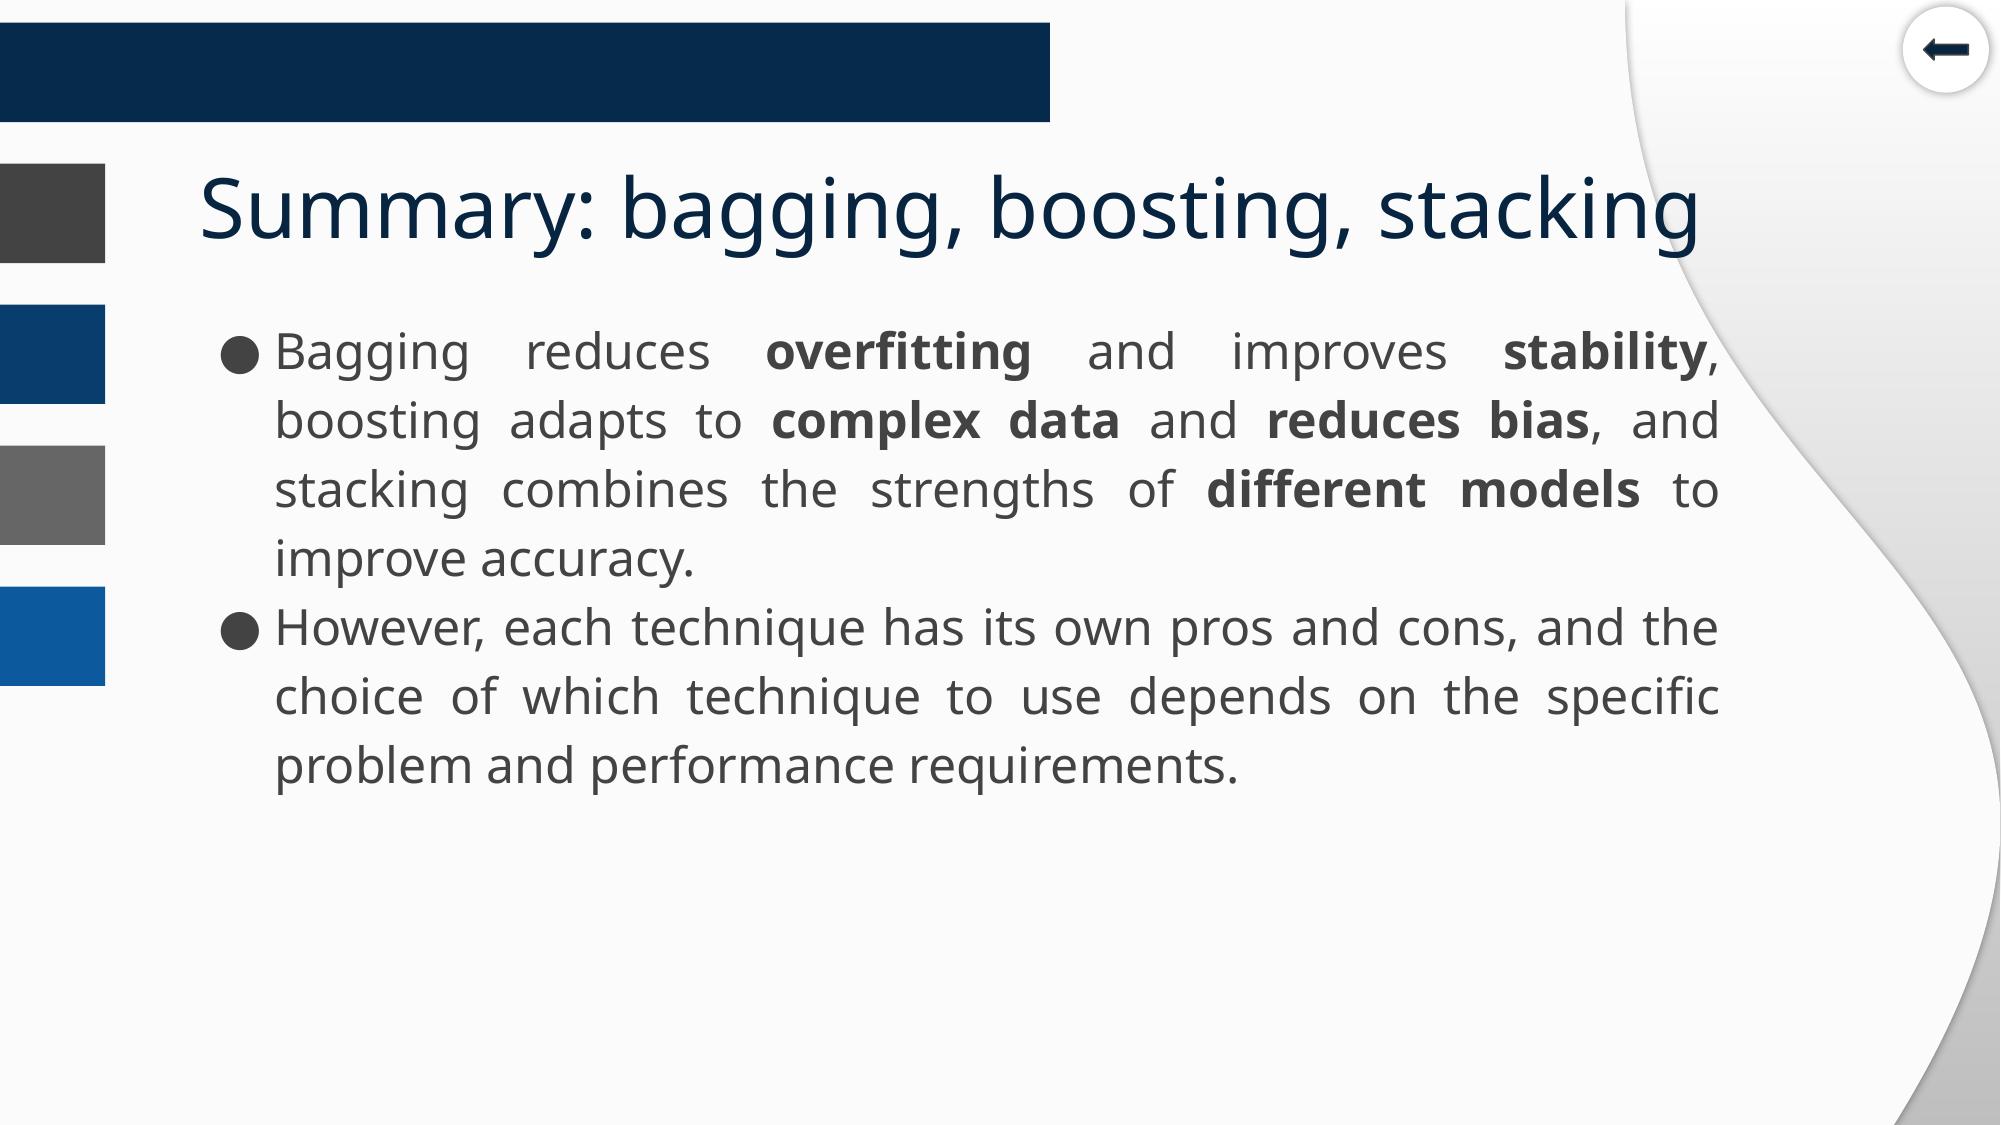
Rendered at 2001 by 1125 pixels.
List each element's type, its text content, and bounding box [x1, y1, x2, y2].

title Summary: bagging, boosting, stacking [179, 135, 1742, 261]
list Bagging reduces overfitting and improves stability, boosting adapts to complex data and reduces bias, and stacking combines the strengths of different models to improve accuracy. However, each technique has its own pros and cons, and the choice of which technique to use depends on the specific problem and performance requirements. [179, 290, 1742, 1038]
